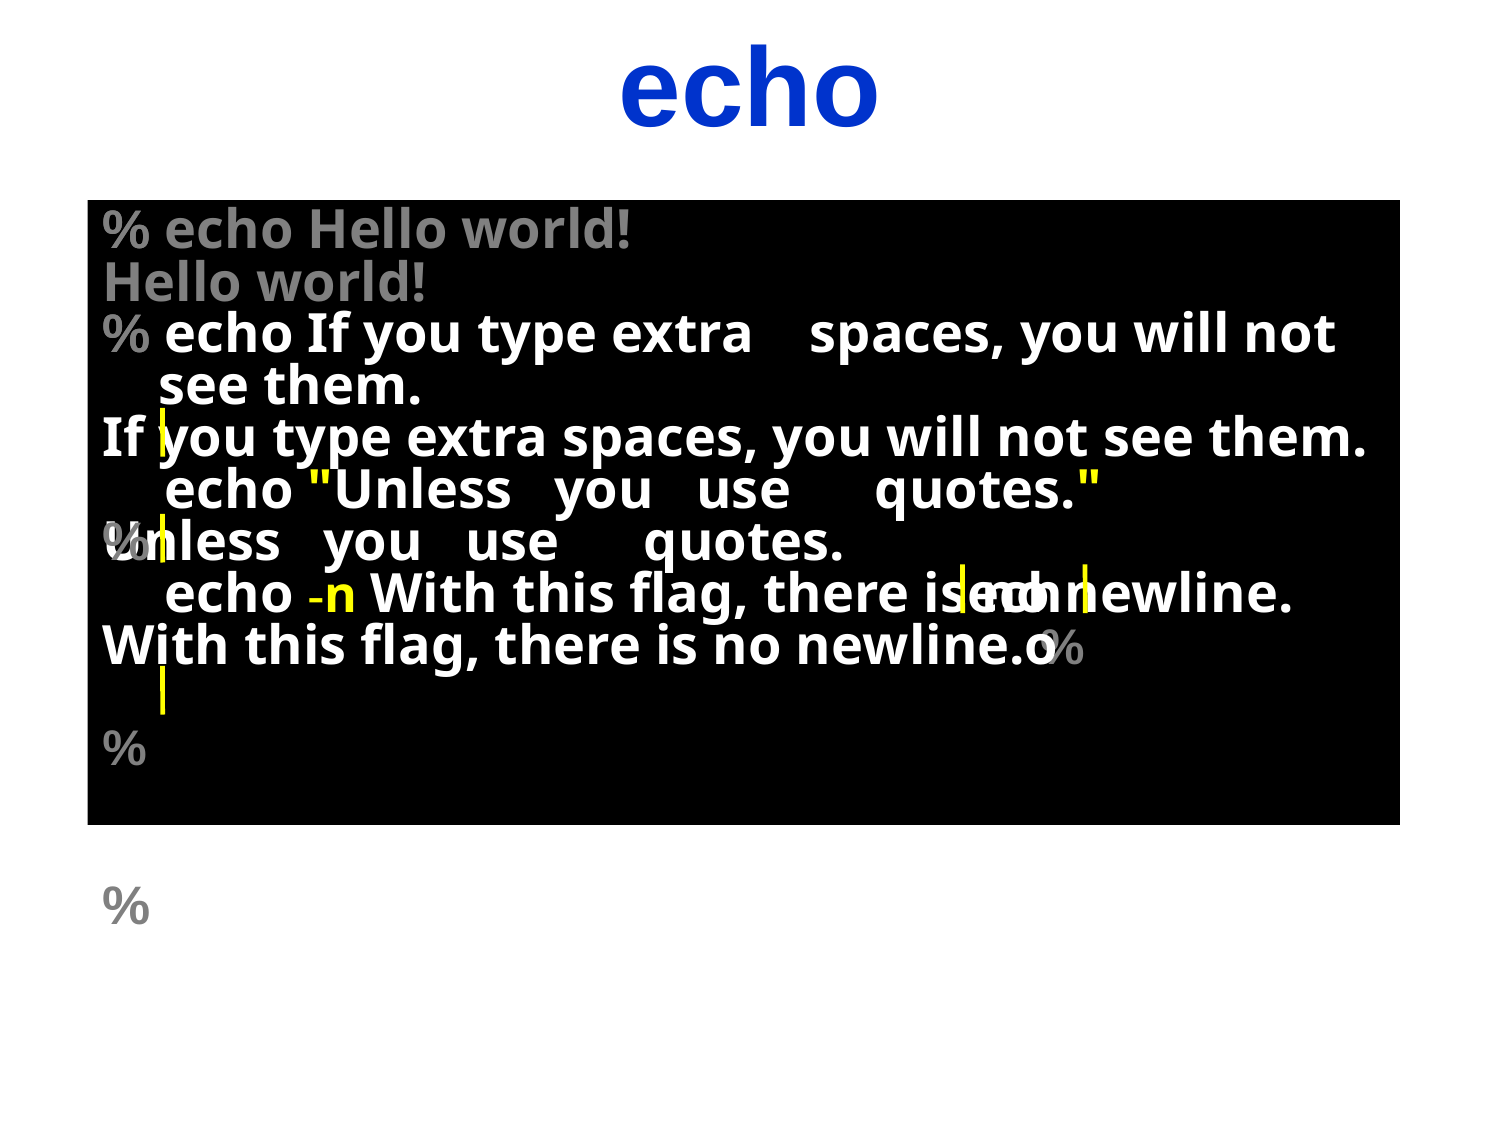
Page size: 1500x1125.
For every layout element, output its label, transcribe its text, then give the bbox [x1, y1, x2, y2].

text_box % echo Hello world! Hello world! % echo If you type extra spaces, you will not see them. If you type extra spaces, you will not see them. % echo "Unless you use quotes." Unless you use quotes. % echo -n With this flag, there is no newline. With this flag, there is no newline. % % [175, 200, 1400, 825]
text_box % % % % [87, 200, 175, 825]
text_box echo [952, 563, 1091, 626]
text_box echo [0, 24, 1500, 138]
